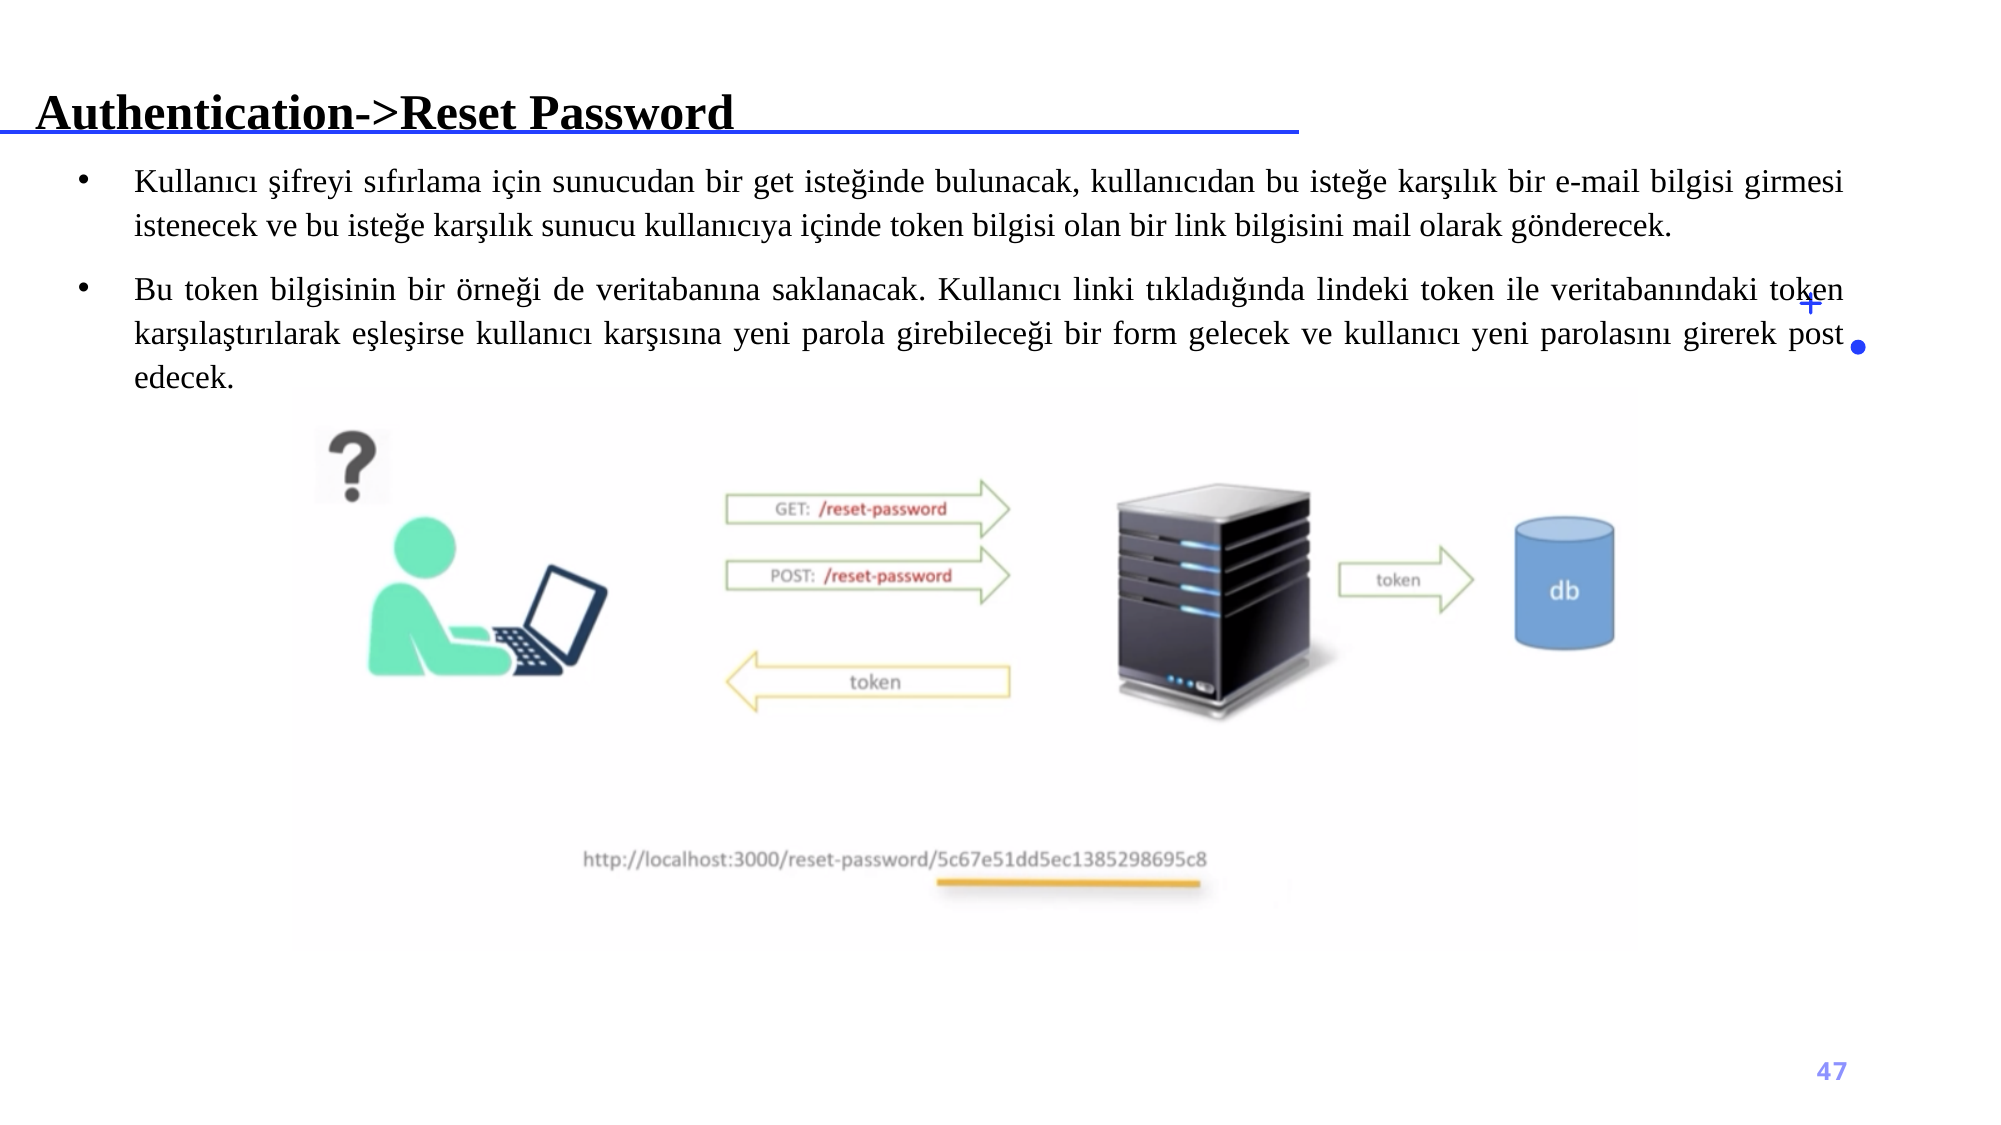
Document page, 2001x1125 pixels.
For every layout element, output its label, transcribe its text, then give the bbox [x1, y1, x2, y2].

title Authentication->Reset Password [20, 53, 1926, 148]
picture [292, 387, 1638, 951]
list Kullanıcı şifreyi sıfırlama için sunucudan bir get isteğinde bulunacak, kullanıcıdan bu isteğe karşılık bir e-mail bilgisi girmesi istenecek ve bu isteğe karşılık sunucu kullanıcıya içinde token bilgisi olan bir link bilgisini mail olarak gönderecek. Bu token bilgisinin bir örneği de veritabanına saklanacak. Kullanıcı linki tıkladığında lindeki token ile veritabanındaki token karşılaştırılarak eşleşirse kullanıcı karşısına yeni parola girebileceği bir form gelecek ve kullanıcı yeni parolasını girerek post edecek. [62, 148, 1863, 1010]
slide_number 47 [1412, 1042, 1863, 1103]
